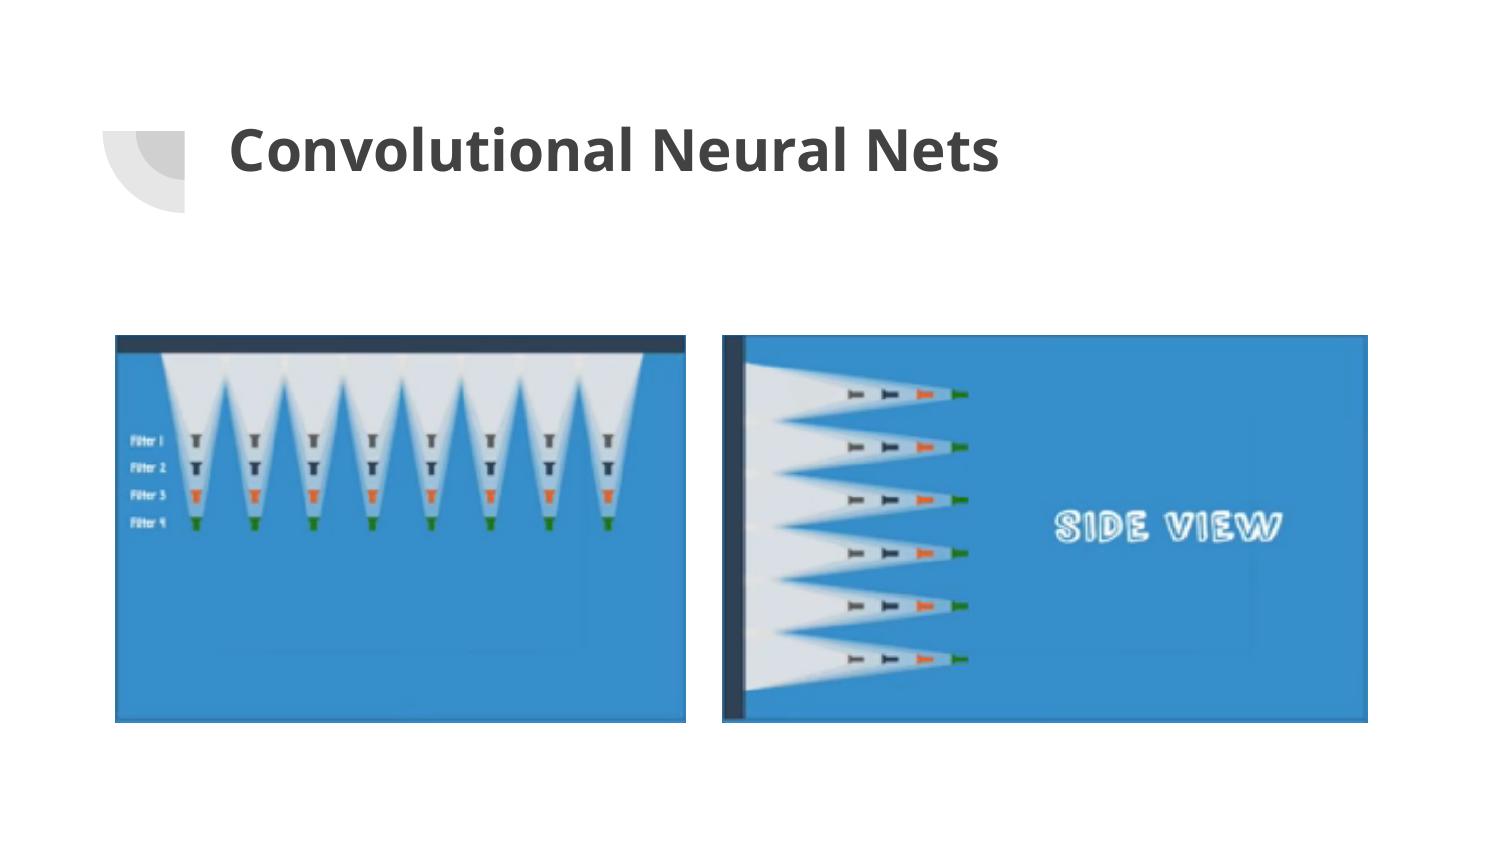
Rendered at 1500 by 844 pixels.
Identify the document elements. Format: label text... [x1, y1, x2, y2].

title Convolutional Neural Nets [213, 98, 1368, 263]
picture [722, 335, 1368, 723]
picture [115, 335, 687, 723]
